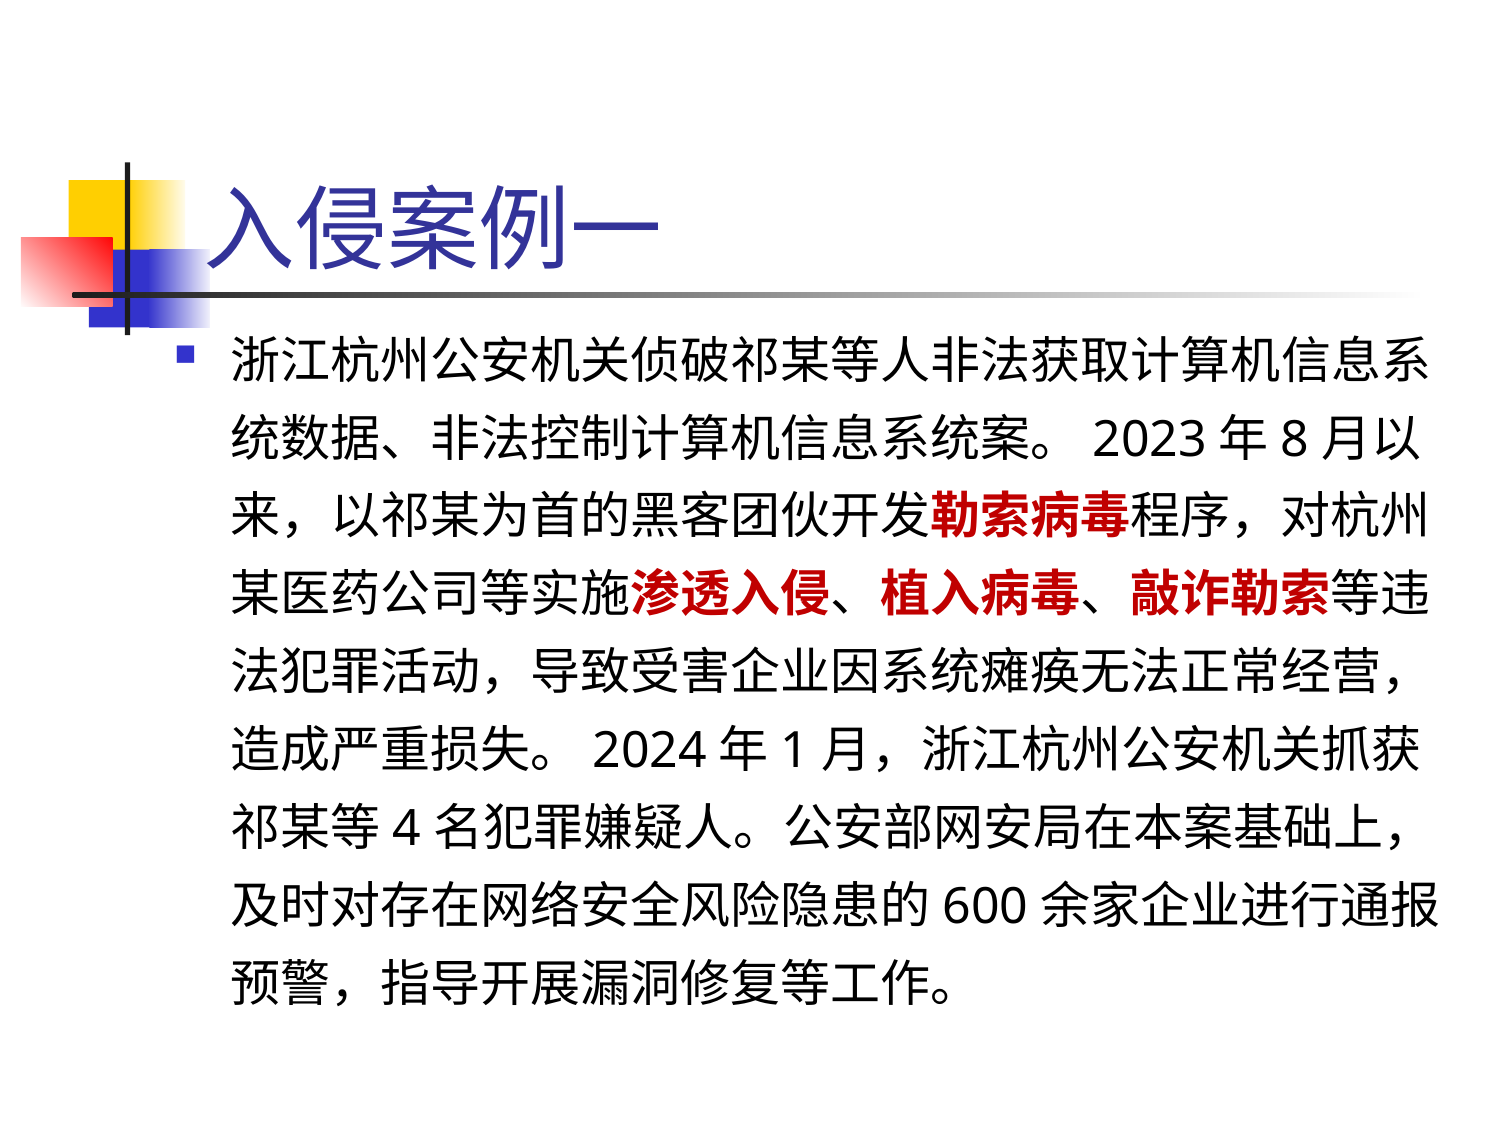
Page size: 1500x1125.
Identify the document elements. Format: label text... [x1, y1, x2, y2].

title 入侵案例一 [188, 101, 1468, 289]
list 浙江杭州公安机关侦破祁某等人非法获取计算机信息系统数据、非法控制计算机信息系统案。2023年8月以来，以祁某为首的黑客团伙开发勒索病毒程序，对杭州某医药公司等实施渗透入侵、植入病毒、敲诈勒索等违法犯罪活动，导致受害企业因系统瘫痪无法正常经营，造成严重损失。2024年1月，浙江杭州公安机关抓获祁某等4名犯罪嫌疑人。公安部网安局在本案基础上，及时对存在网络安全风险隐患的600余家企业进行通报预警，指导开展漏洞修复等工作。 [159, 302, 1468, 1083]
